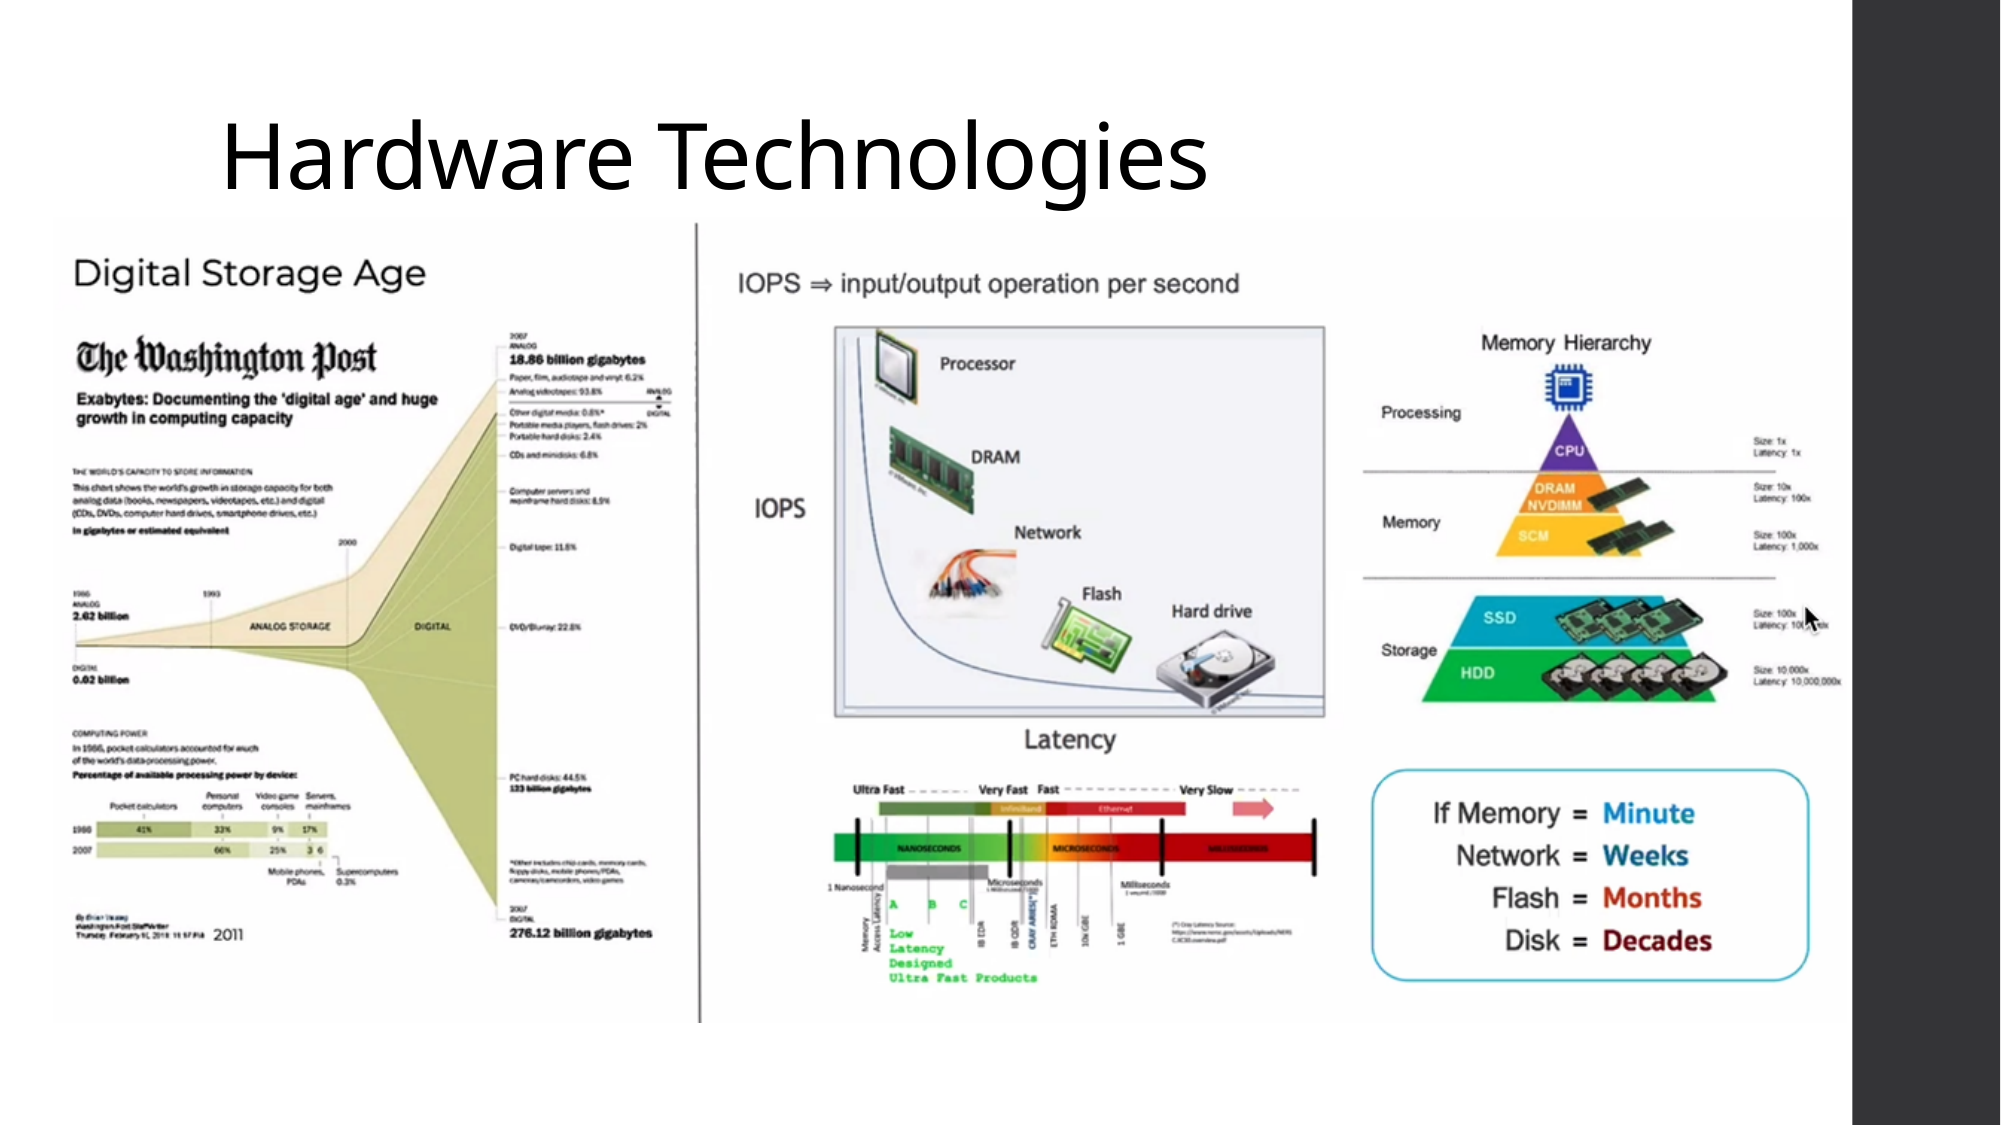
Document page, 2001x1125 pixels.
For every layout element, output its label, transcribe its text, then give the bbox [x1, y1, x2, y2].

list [53, 217, 1847, 1023]
title Hardware Technologies [204, 0, 1795, 212]
